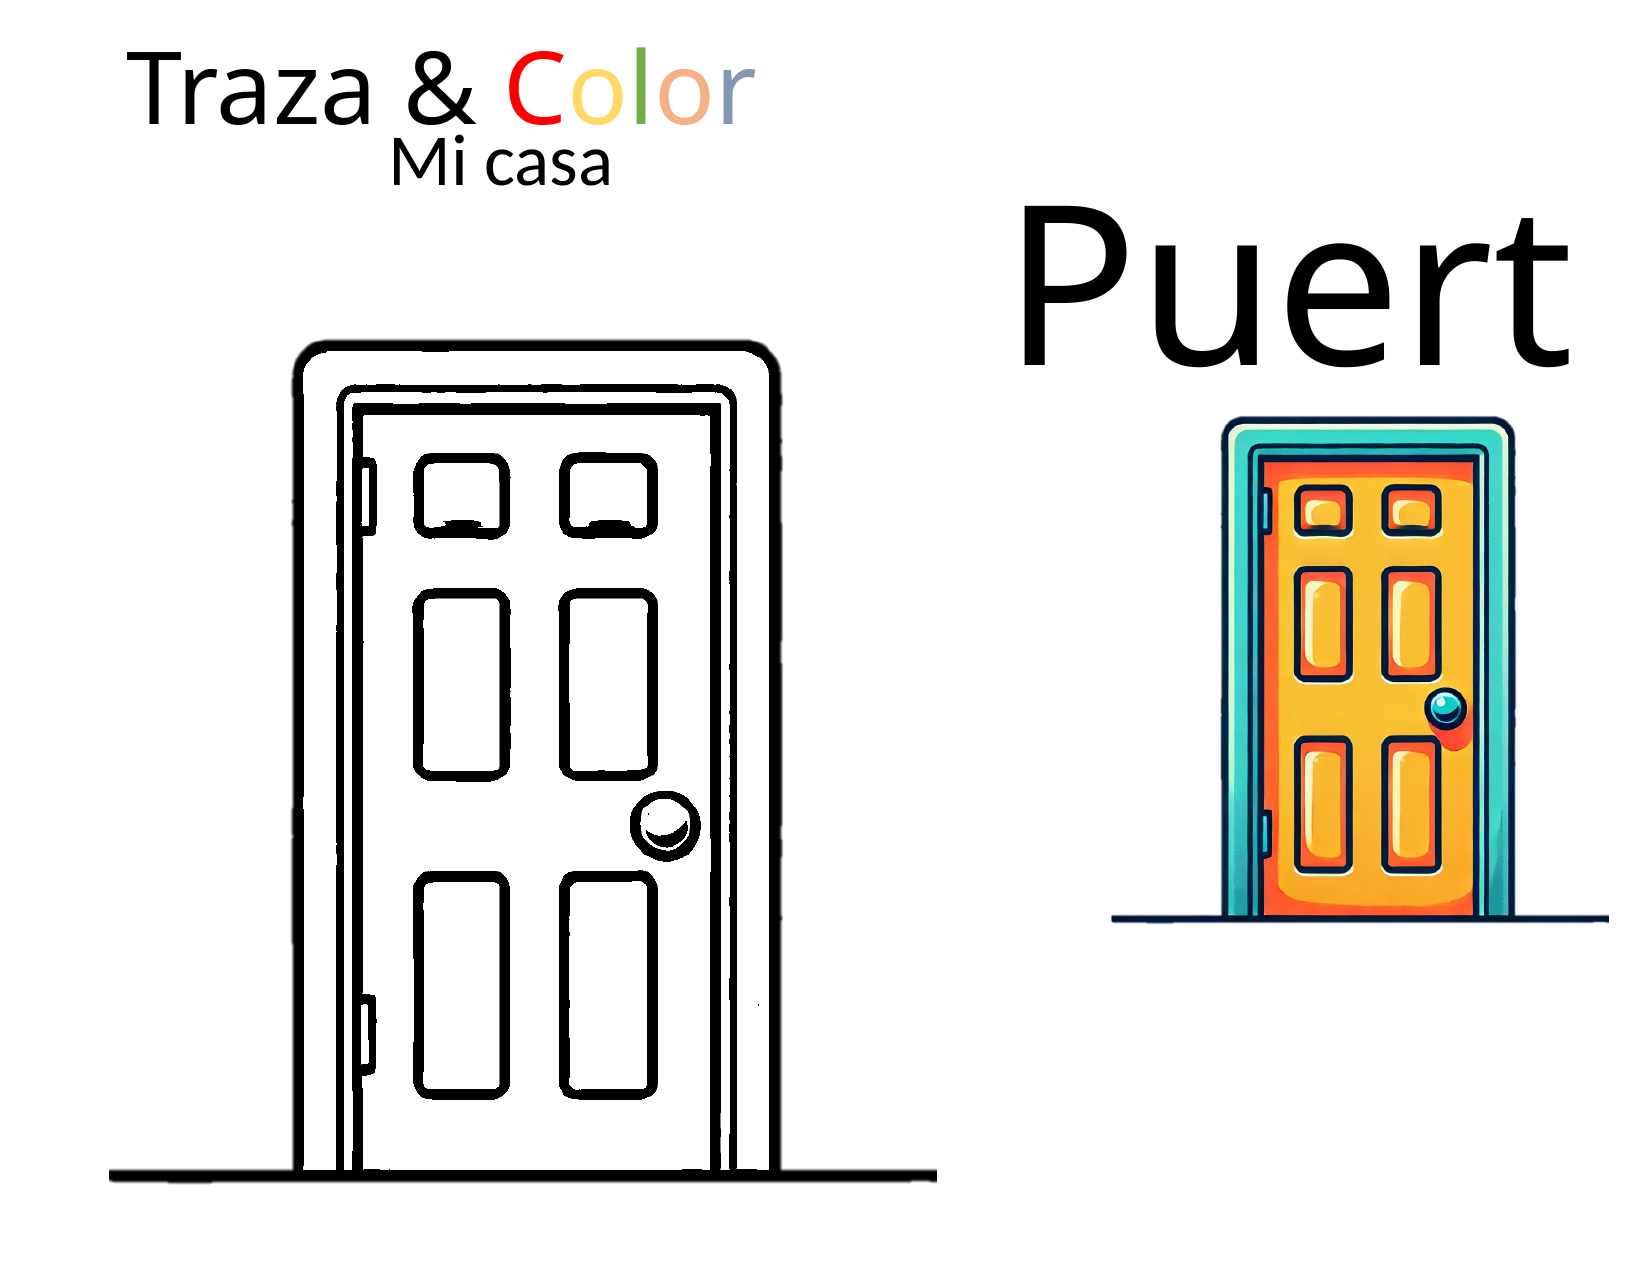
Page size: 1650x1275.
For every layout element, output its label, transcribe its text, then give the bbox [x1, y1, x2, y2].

text_box Puerta [966, 135, 1612, 686]
picture [1071, 379, 1650, 958]
text_box Traza & Color [111, 16, 916, 152]
picture [42, 277, 1005, 1241]
text_box Mi casa [116, 152, 886, 208]
